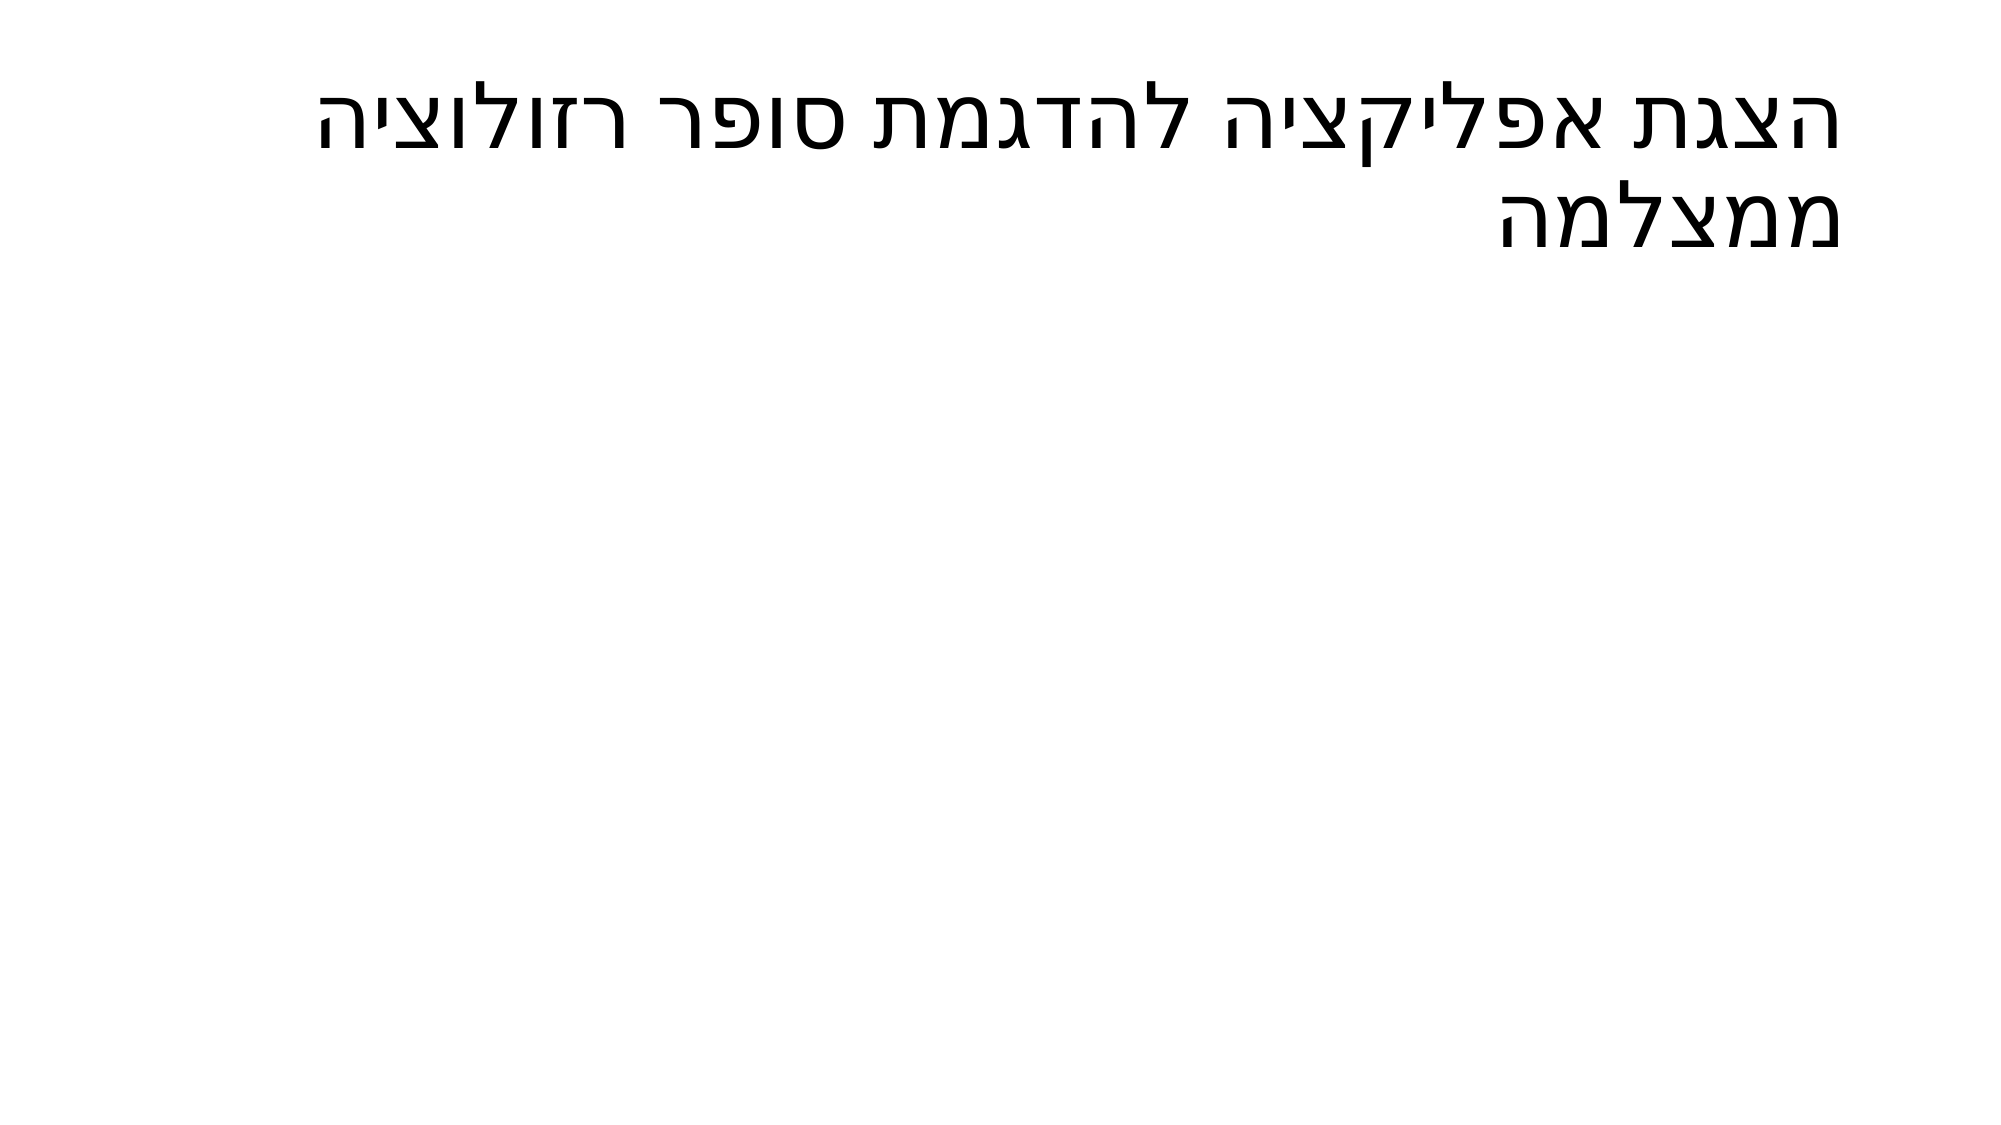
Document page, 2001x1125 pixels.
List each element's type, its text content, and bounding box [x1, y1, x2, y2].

title הצגת אפליקציה להדגמת סופר רזולוציה ממצלמה [137, 59, 1863, 278]
